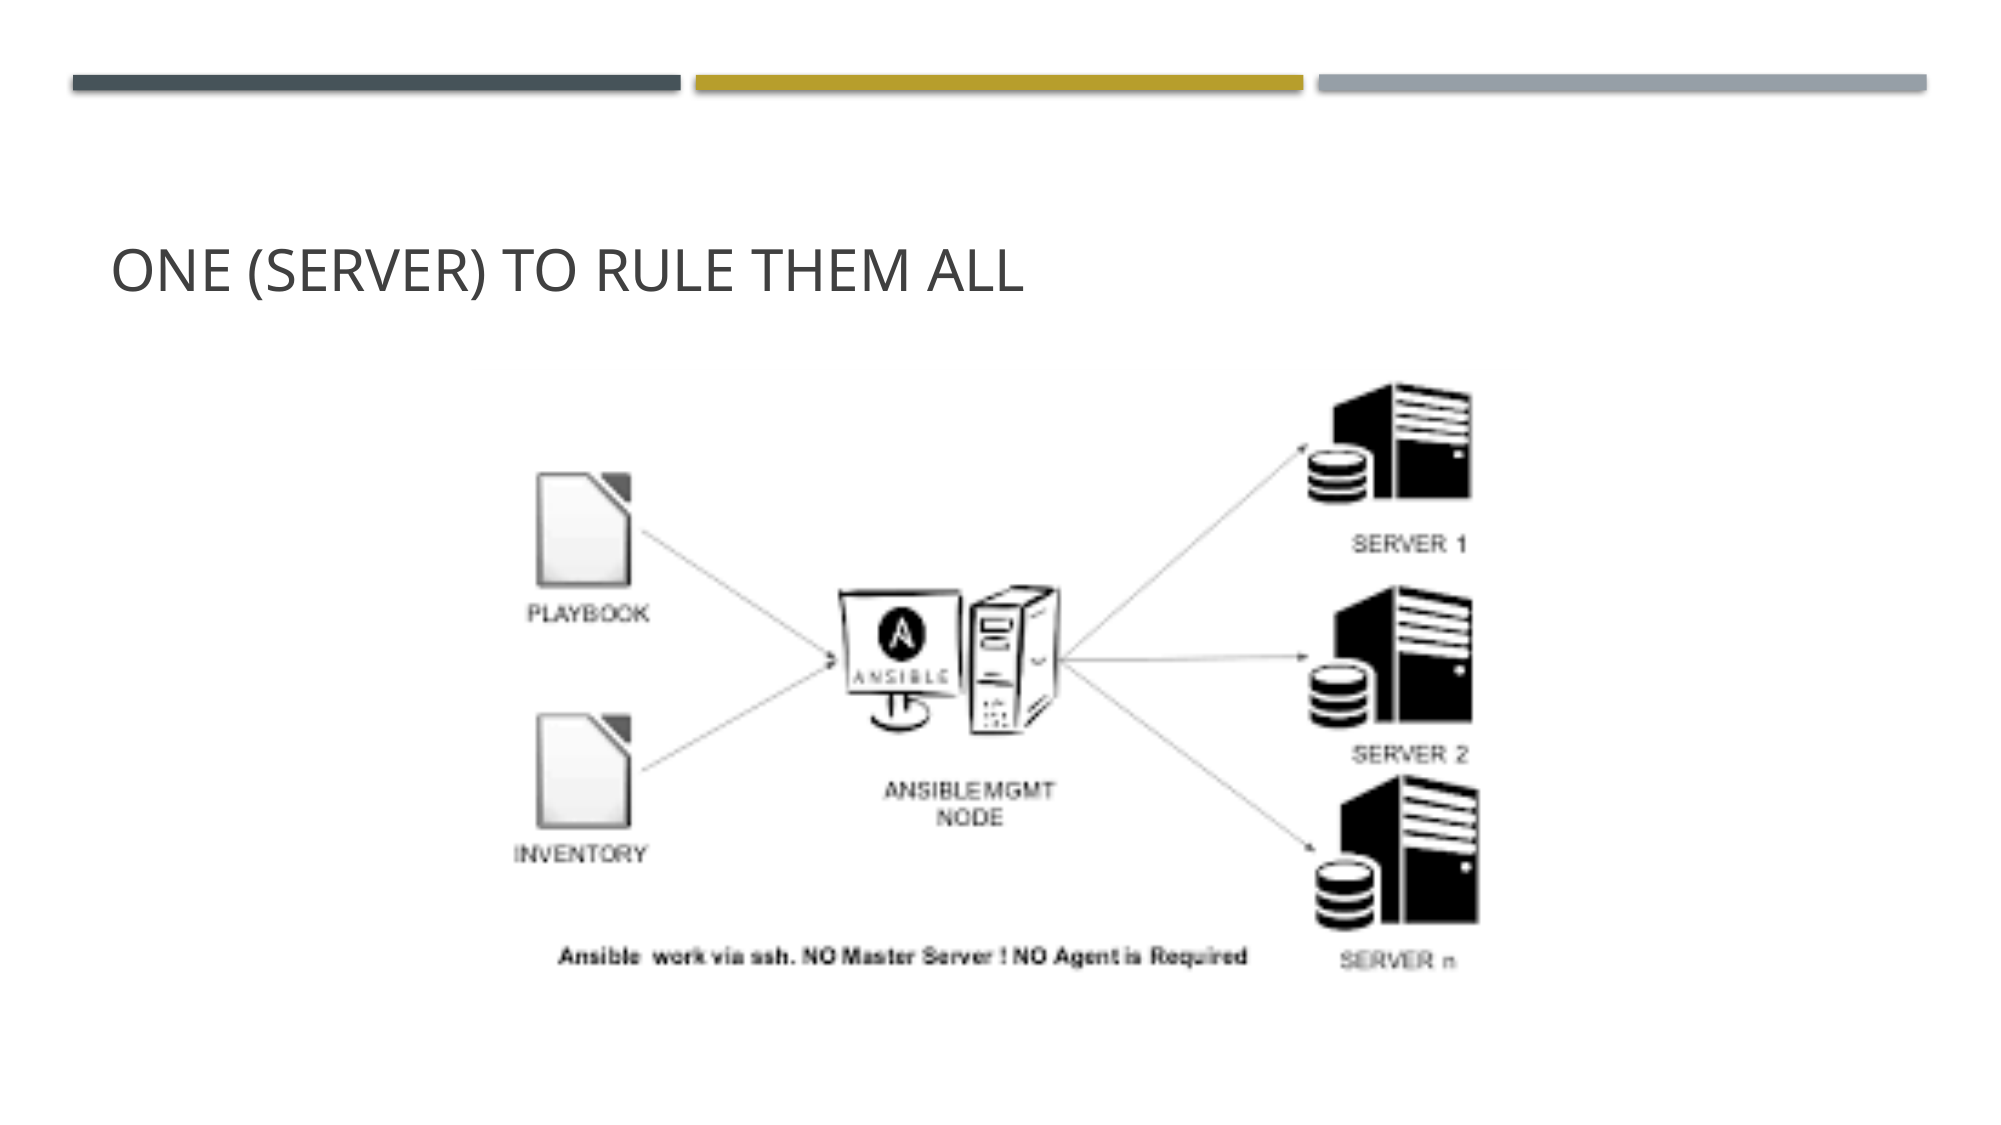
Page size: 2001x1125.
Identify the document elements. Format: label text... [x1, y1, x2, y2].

title One (server) to rule them all [95, 115, 1905, 311]
picture [471, 367, 1529, 1003]
